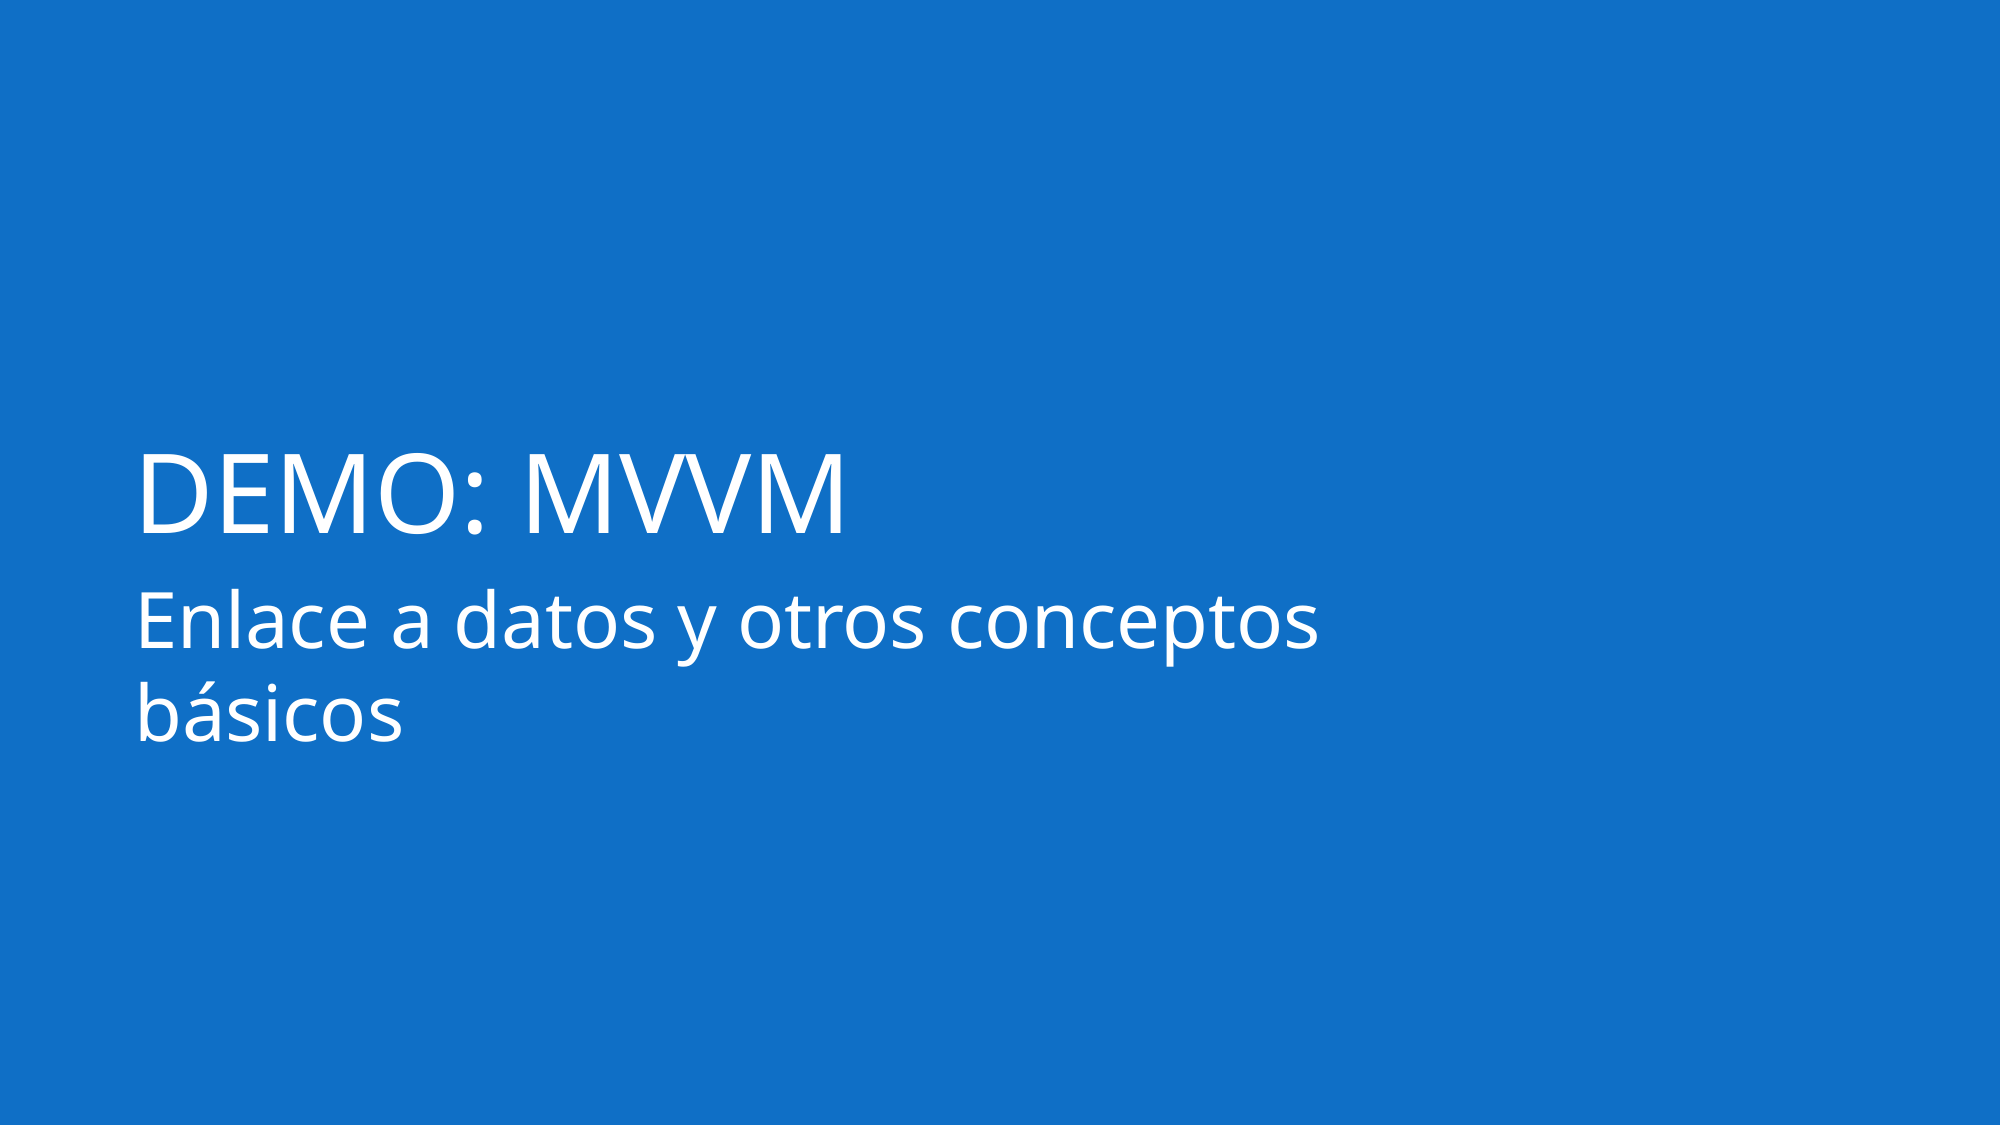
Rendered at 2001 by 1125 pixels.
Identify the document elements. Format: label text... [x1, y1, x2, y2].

subtitle Enlace a datos y otros conceptos básicos [119, 562, 1368, 931]
title DEMO: MVVM [118, 120, 1882, 563]
